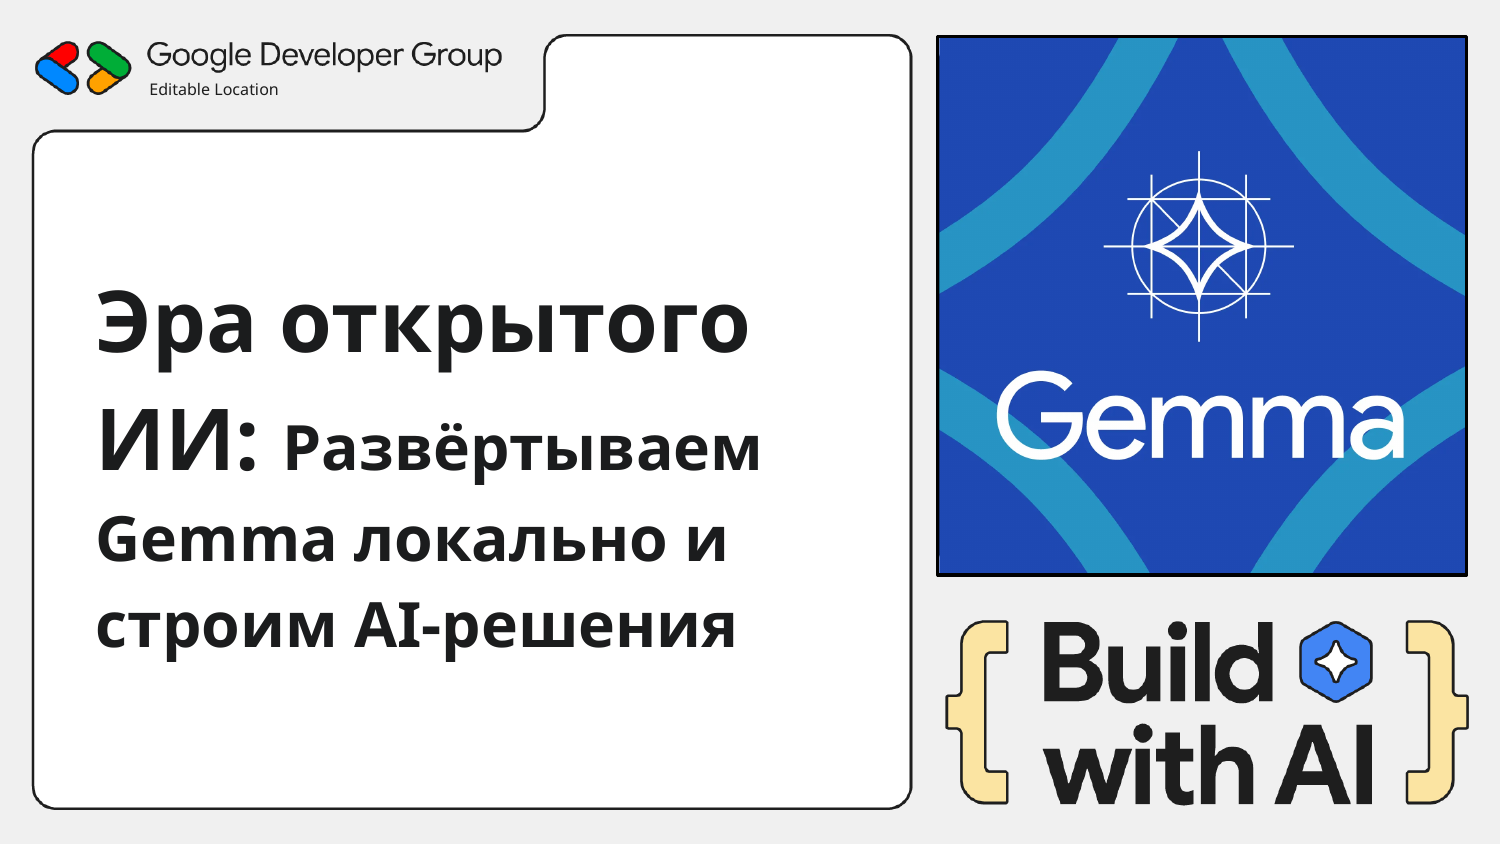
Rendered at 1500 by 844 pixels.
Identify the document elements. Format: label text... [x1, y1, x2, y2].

title Эра открытого ИИ: Развёртываем Gemma локально и строим AI-решения [80, 236, 929, 522]
subtitle Editable Location [134, 61, 494, 115]
picture [0, 0, 1500, 844]
